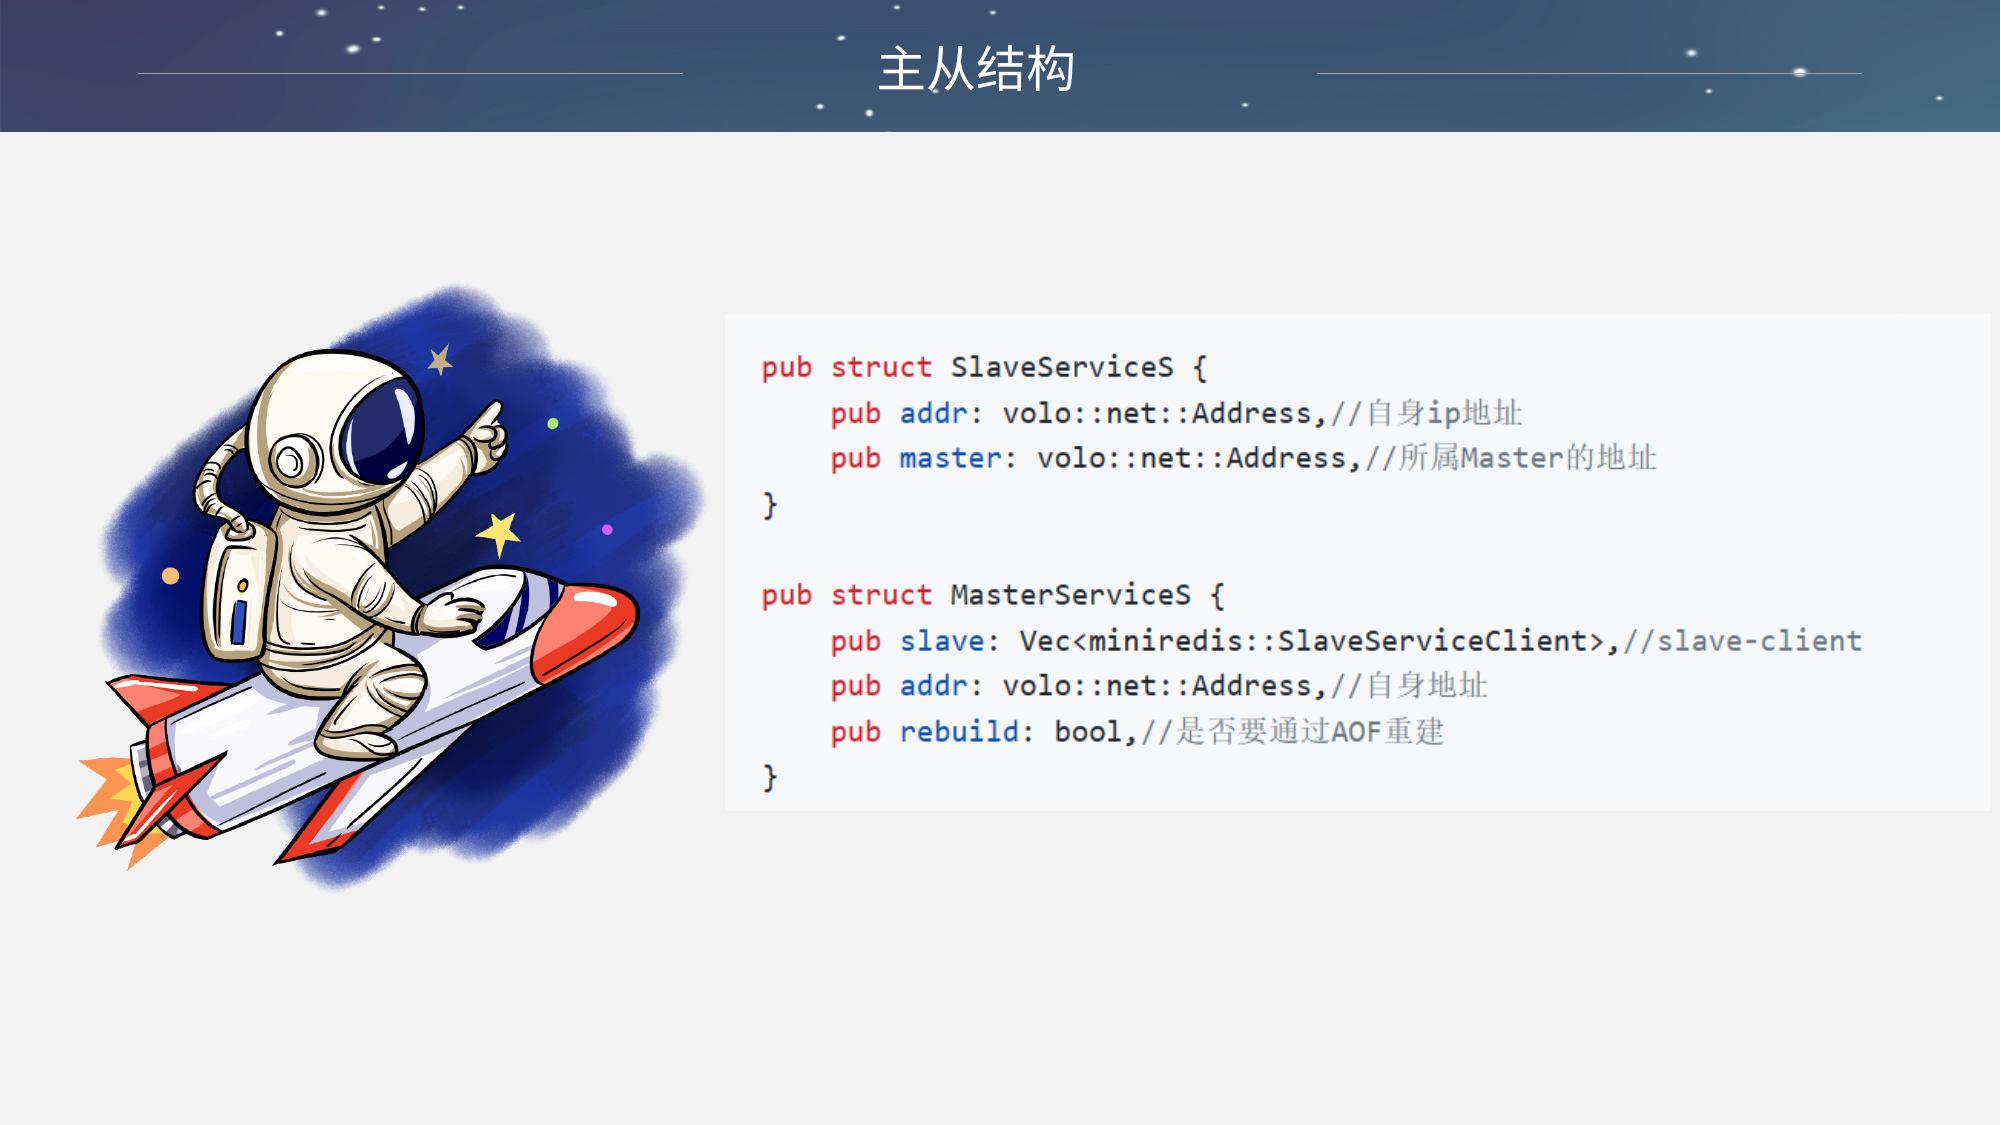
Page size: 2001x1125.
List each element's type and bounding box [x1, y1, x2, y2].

picture [42, 253, 1991, 937]
picture [0, 0, 2000, 132]
